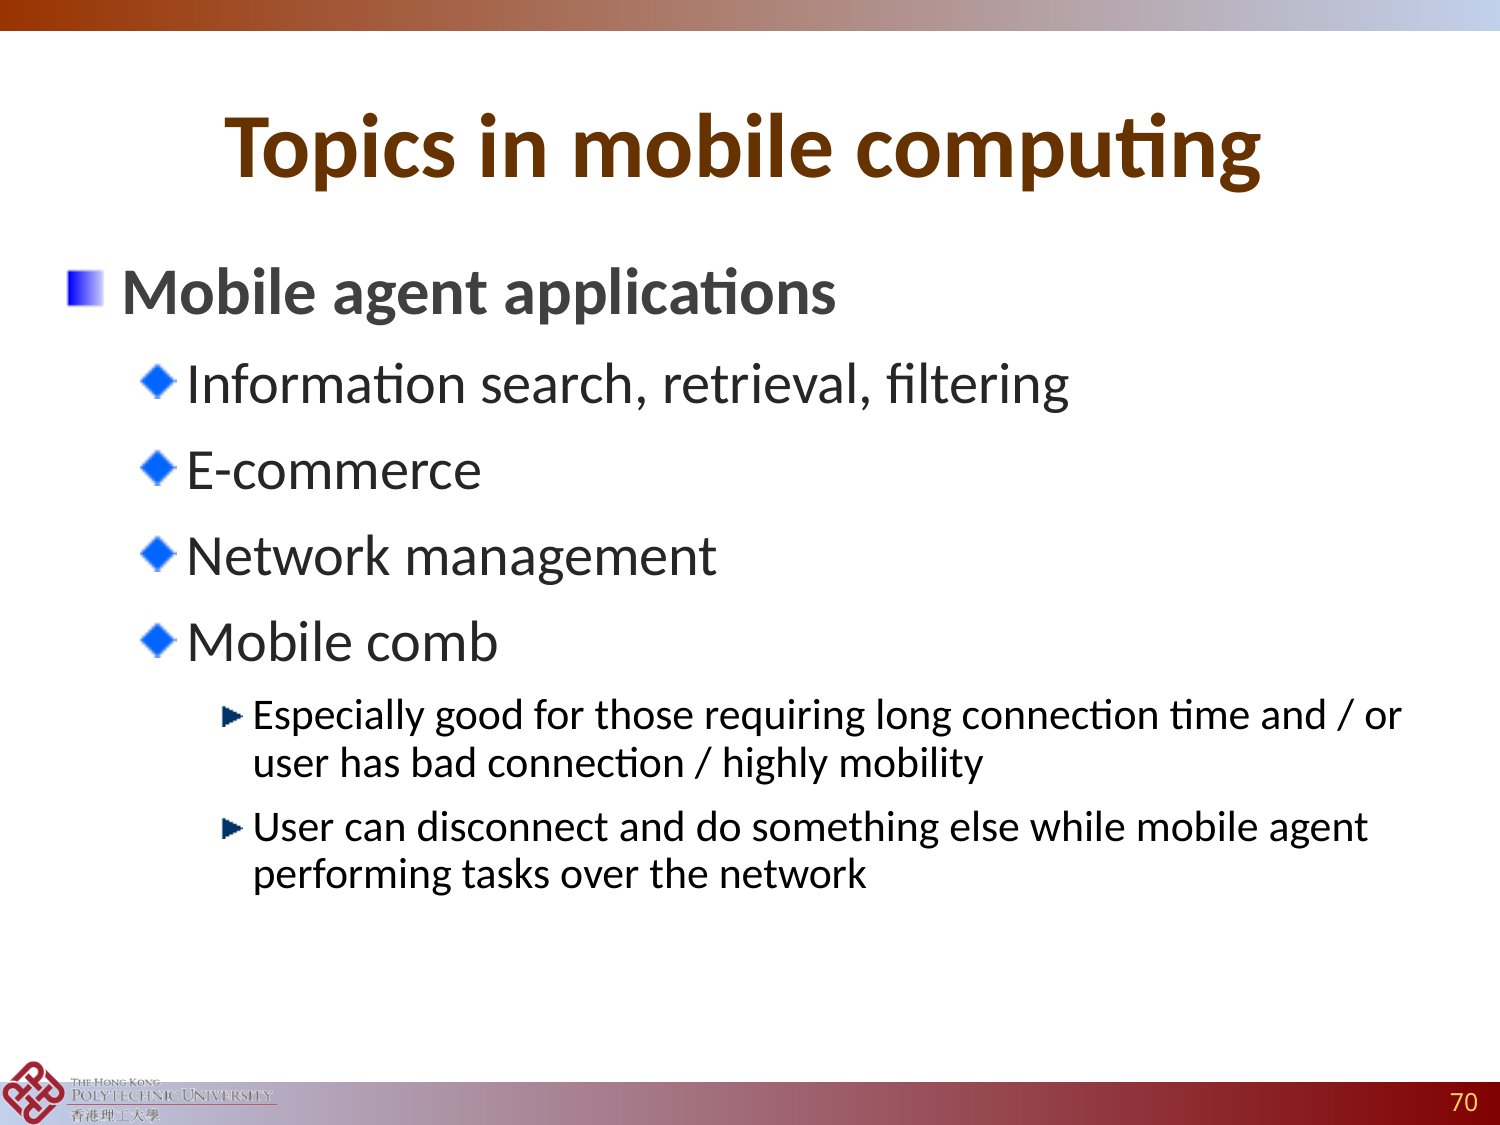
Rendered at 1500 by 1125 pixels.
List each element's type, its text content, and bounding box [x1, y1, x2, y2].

picture [65, 268, 108, 311]
picture [215, 811, 243, 839]
picture [215, 699, 243, 727]
title Topics in mobile computing [37, 78, 1450, 225]
picture [140, 534, 177, 572]
picture [140, 362, 177, 399]
list Mobile agent applications Information search, retrieval, filtering E-commerce Network management Mobile comb Especially good for those requiring long connection time and / or user has bad connection / highly mobility User can disconnect and do something else while mobile agent performing tasks over the network [50, 249, 1475, 1050]
picture [140, 621, 177, 658]
picture [0, 1061, 278, 1125]
picture [140, 448, 177, 486]
